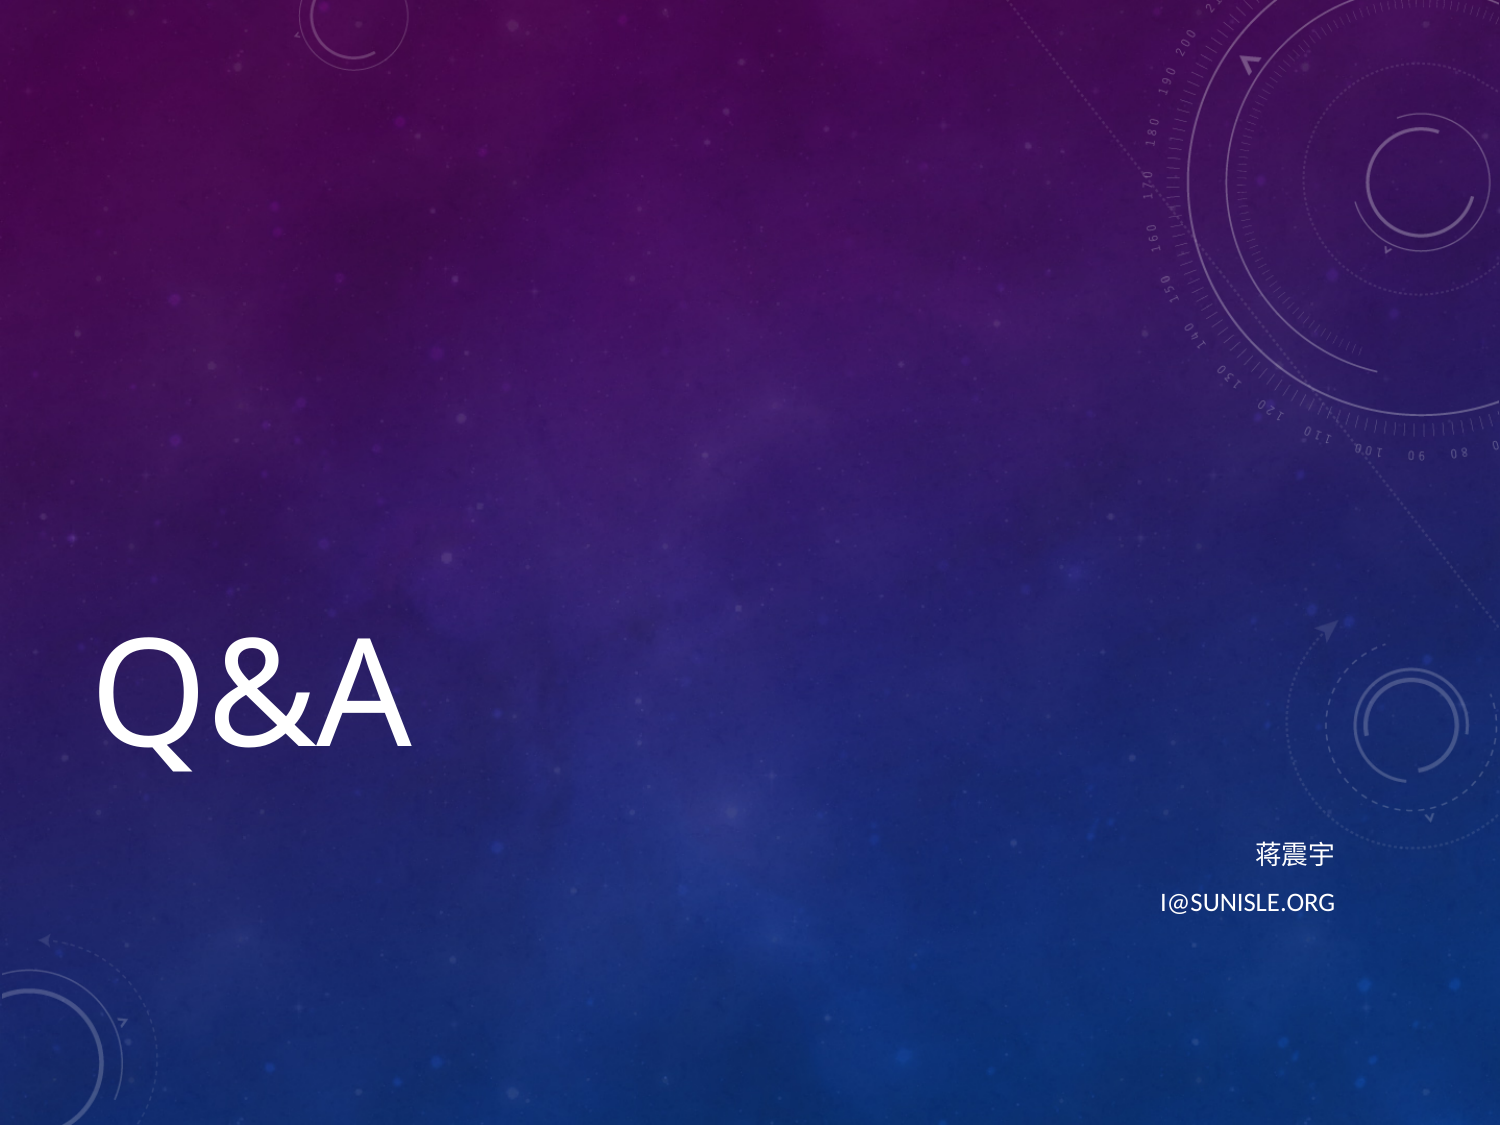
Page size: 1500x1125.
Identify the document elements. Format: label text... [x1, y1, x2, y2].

picture [0, 0, 1500, 1125]
list 蒋震宇 i@sunisle.org [75, 783, 1350, 925]
title Q&A [75, 542, 1350, 783]
